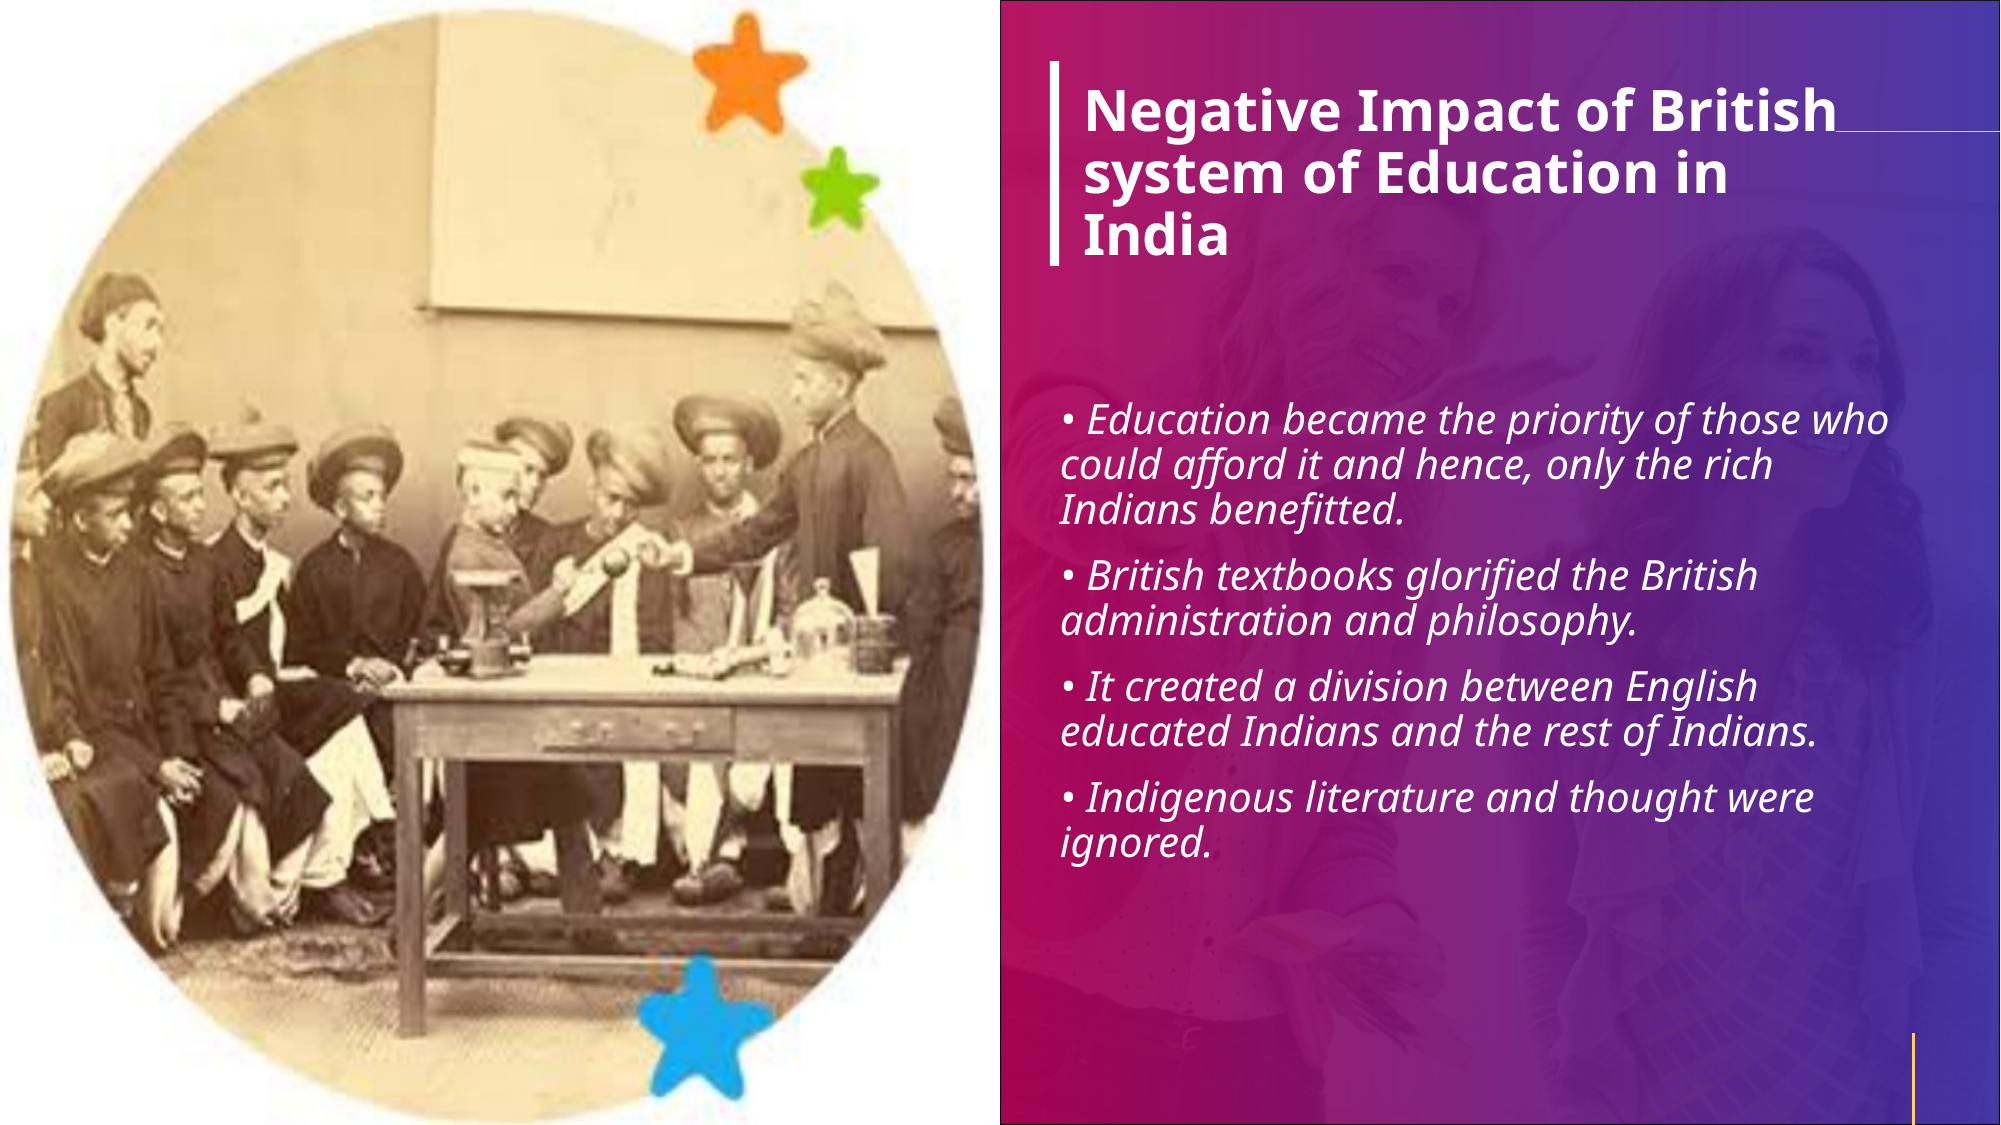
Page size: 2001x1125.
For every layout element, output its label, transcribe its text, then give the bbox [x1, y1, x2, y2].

subtitle • Education became the priority of those who could afford it and hence, only the rich Indians benefitted. • British textbooks glorified the British administration and philosophy. • It created a division between English educated Indians and the rest of Indians. • Indigenous literature and thought were ignored. [1044, 390, 1918, 1125]
text_box [1049, 60, 1060, 267]
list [0, 0, 1000, 1125]
title Negative Impact of British system of Education in India [1068, 72, 1906, 278]
